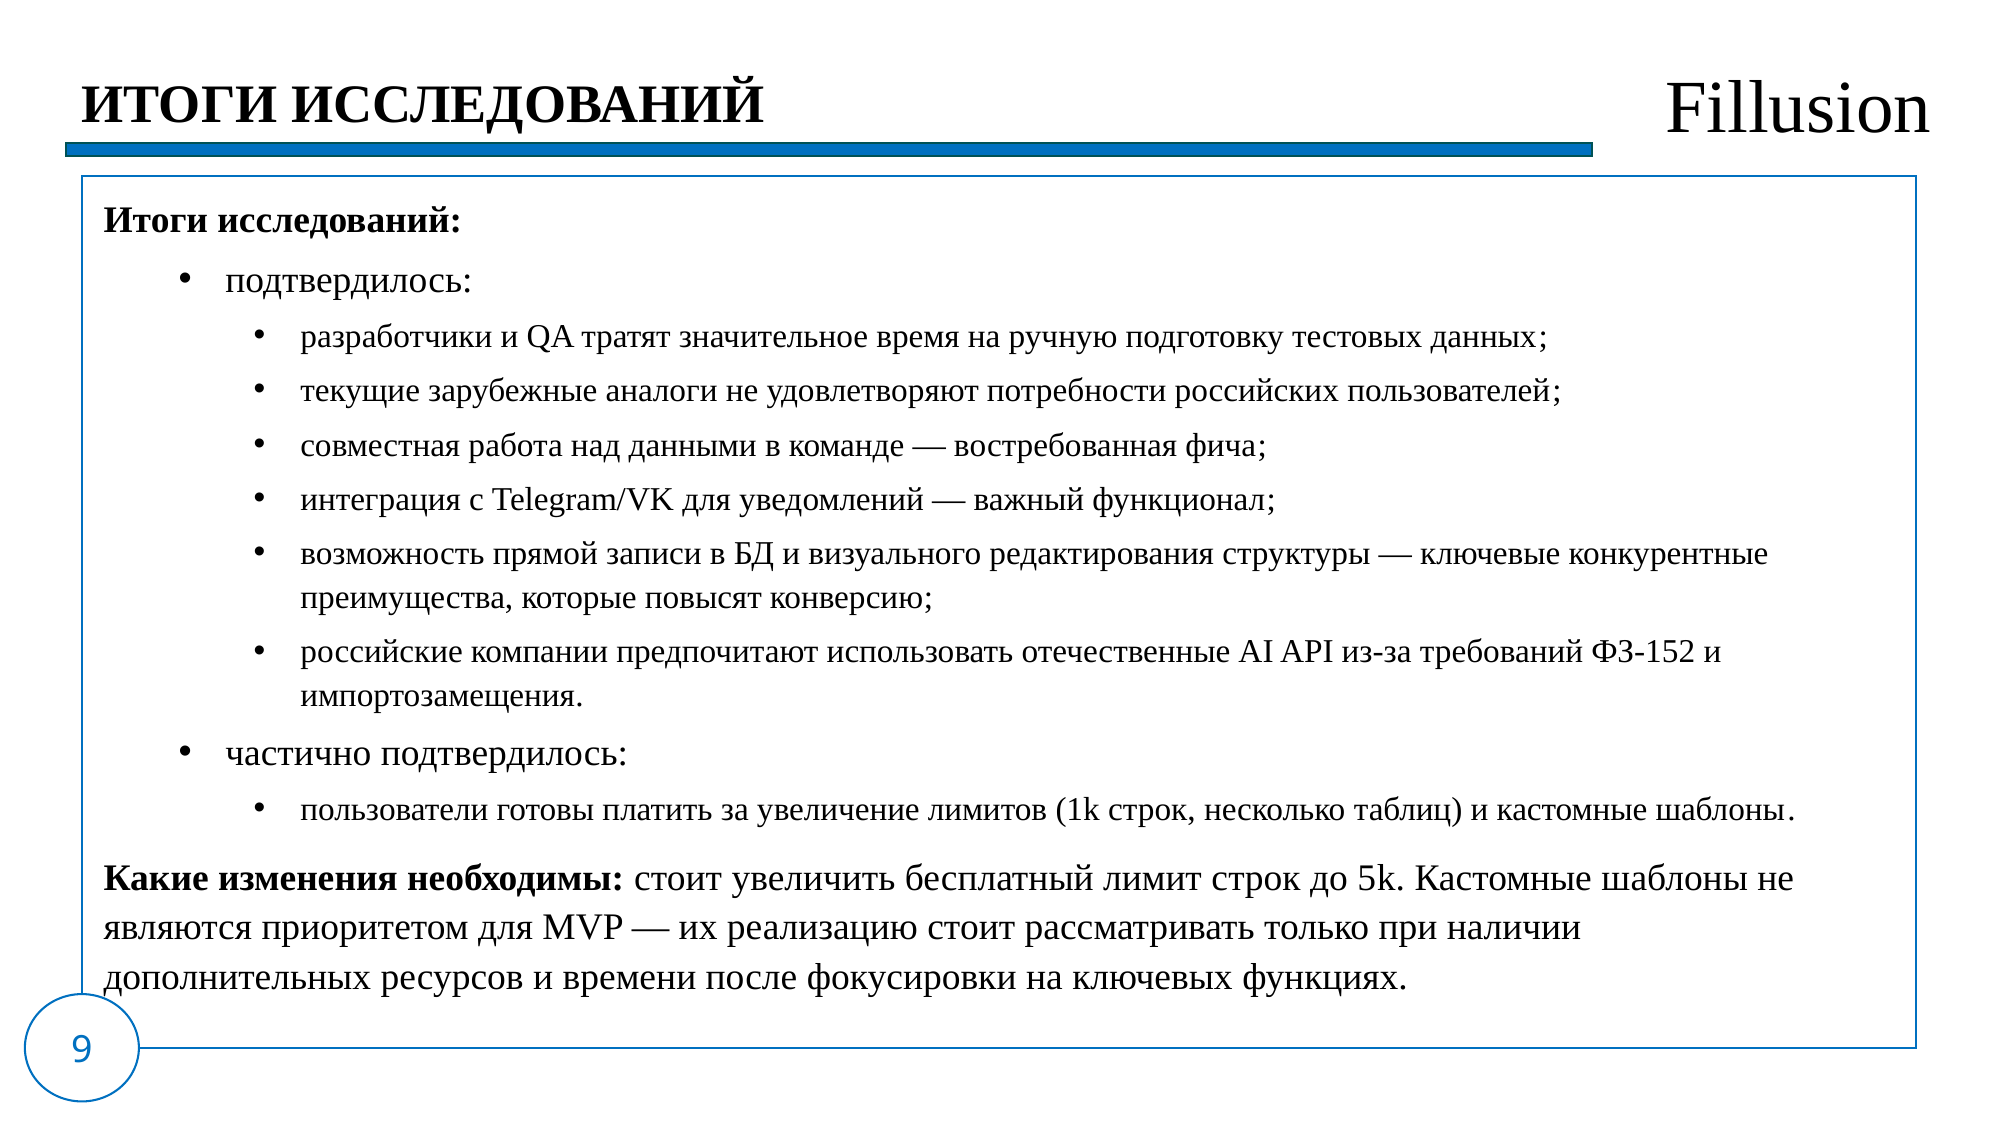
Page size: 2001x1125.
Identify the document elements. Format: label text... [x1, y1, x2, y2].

text_box [65, 142, 1593, 157]
text_box Fillusion​ [1649, 49, 2000, 155]
text_box [81, 175, 1917, 1049]
text_box ИТОГИ ИССЛЕДОВАНИЙ [66, 0, 1467, 142]
text_box 9 [23, 993, 140, 1103]
